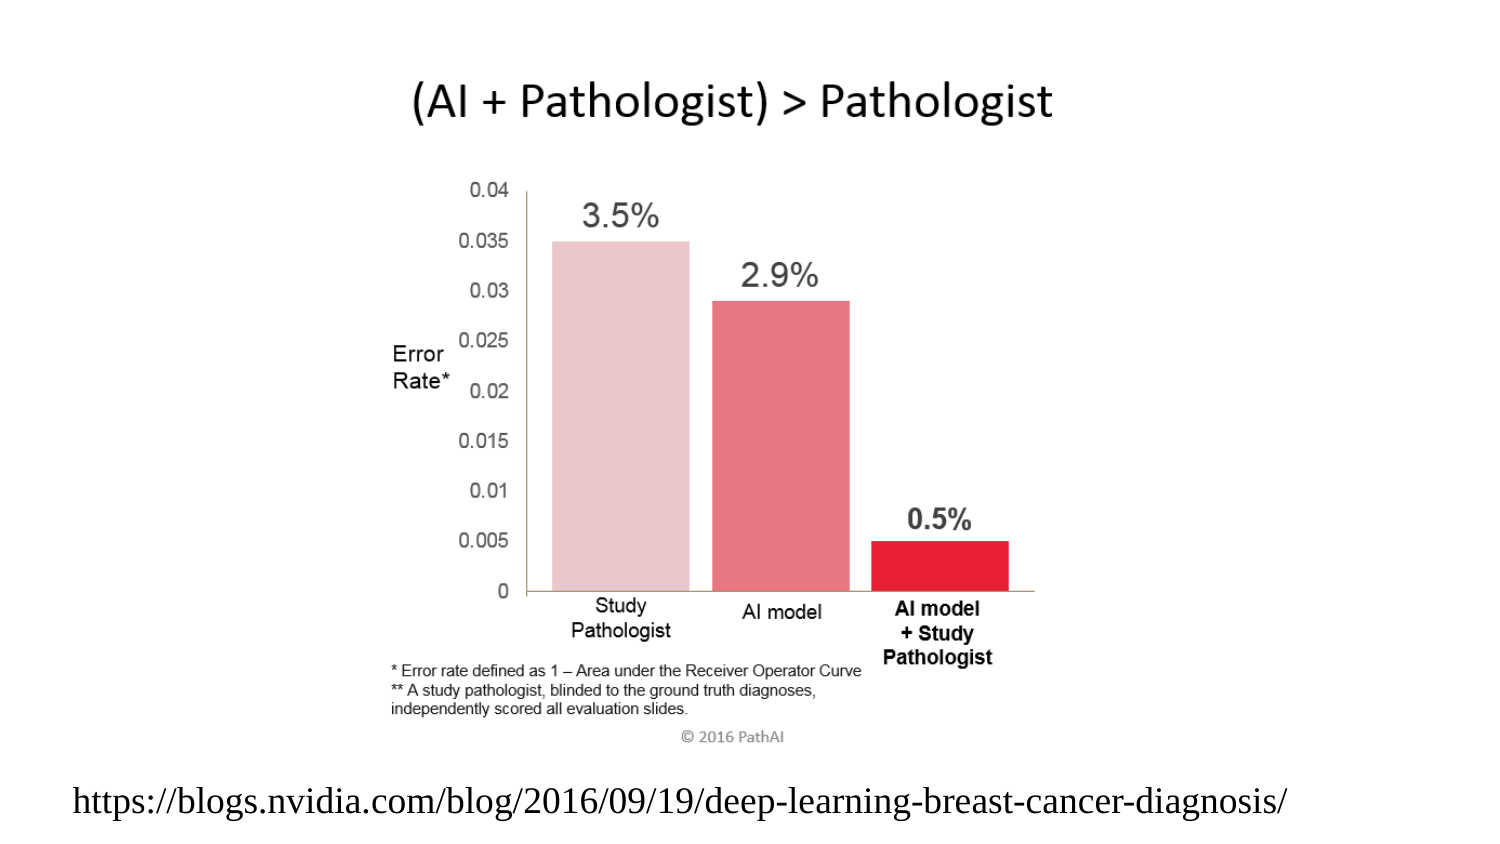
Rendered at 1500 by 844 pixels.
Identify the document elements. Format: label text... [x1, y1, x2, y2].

picture [378, 24, 1091, 765]
text_box https://blogs.nvidia.com/blog/2016/09/19/deep-learning-breast-cancer-diagnosis/ [57, 768, 1412, 829]
